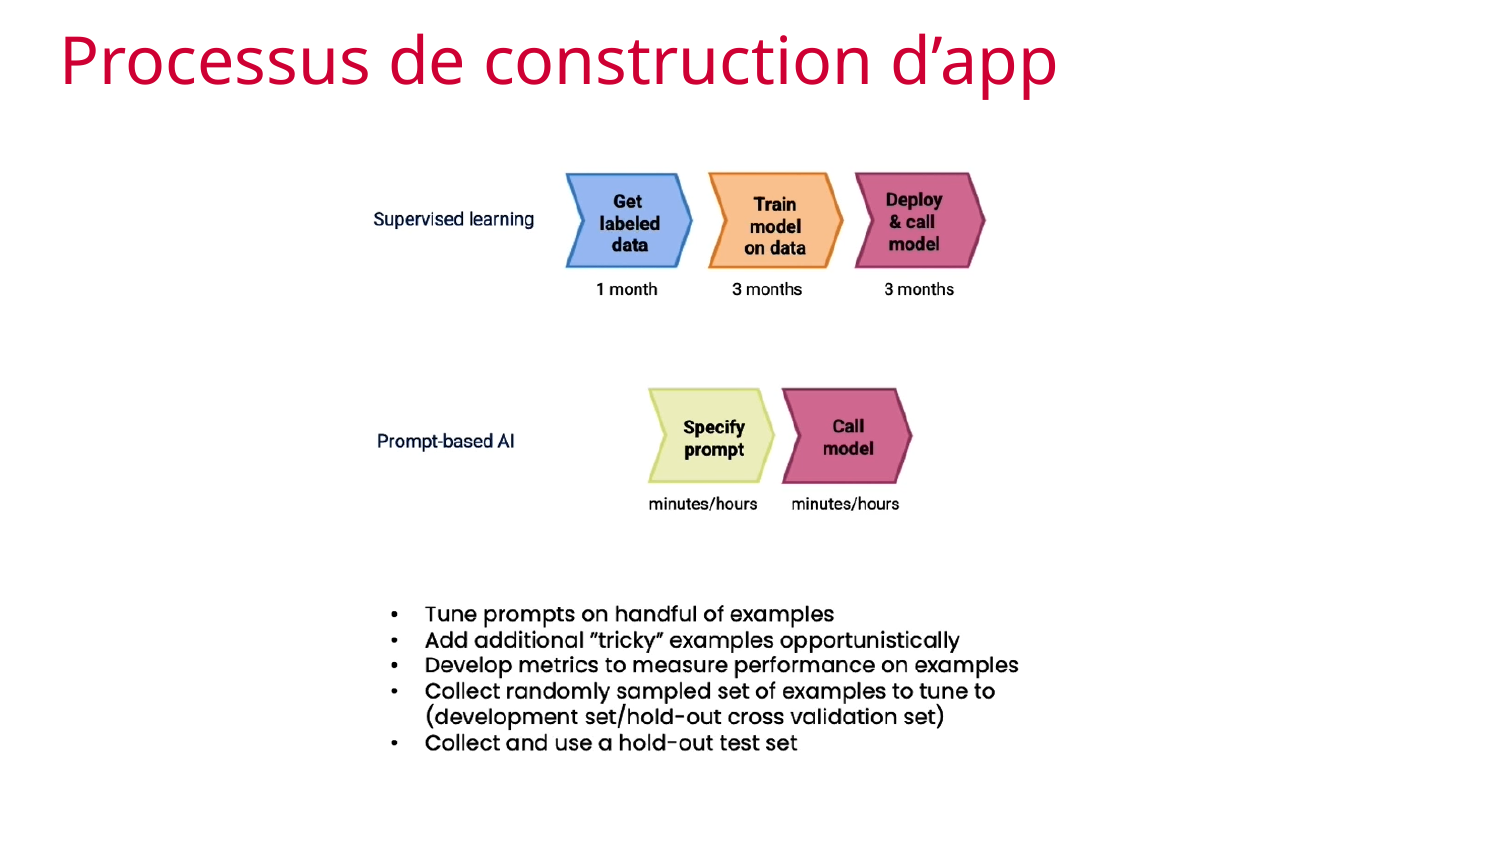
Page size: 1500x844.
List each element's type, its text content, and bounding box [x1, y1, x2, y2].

title Processus de construction d’app [59, 18, 1416, 99]
picture [350, 153, 1041, 805]
